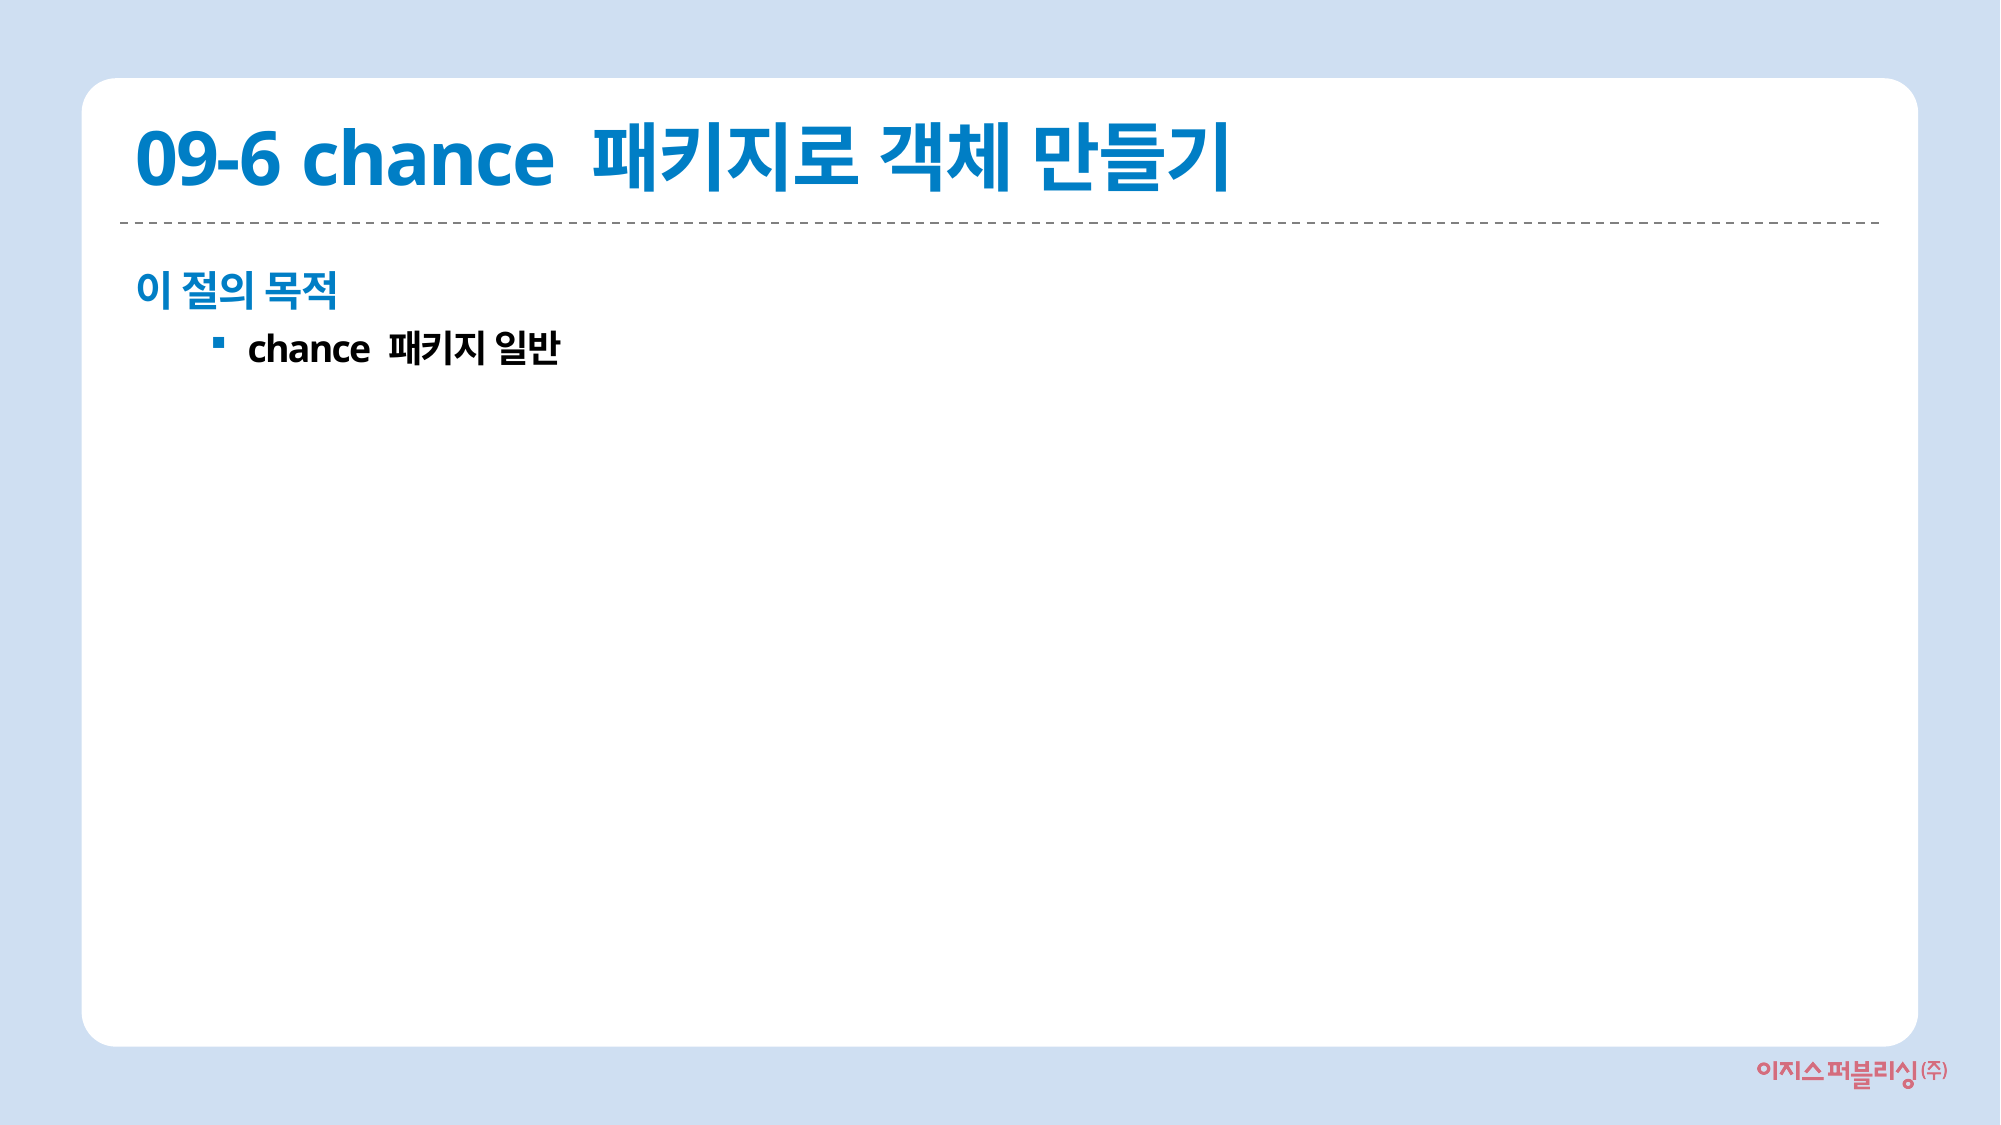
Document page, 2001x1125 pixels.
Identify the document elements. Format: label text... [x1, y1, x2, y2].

list 이 절의 목적 chance 패키지 일반 [120, 257, 1951, 1009]
title 09-6 chance 패키지로 객체 만들기 [120, 109, 1880, 209]
